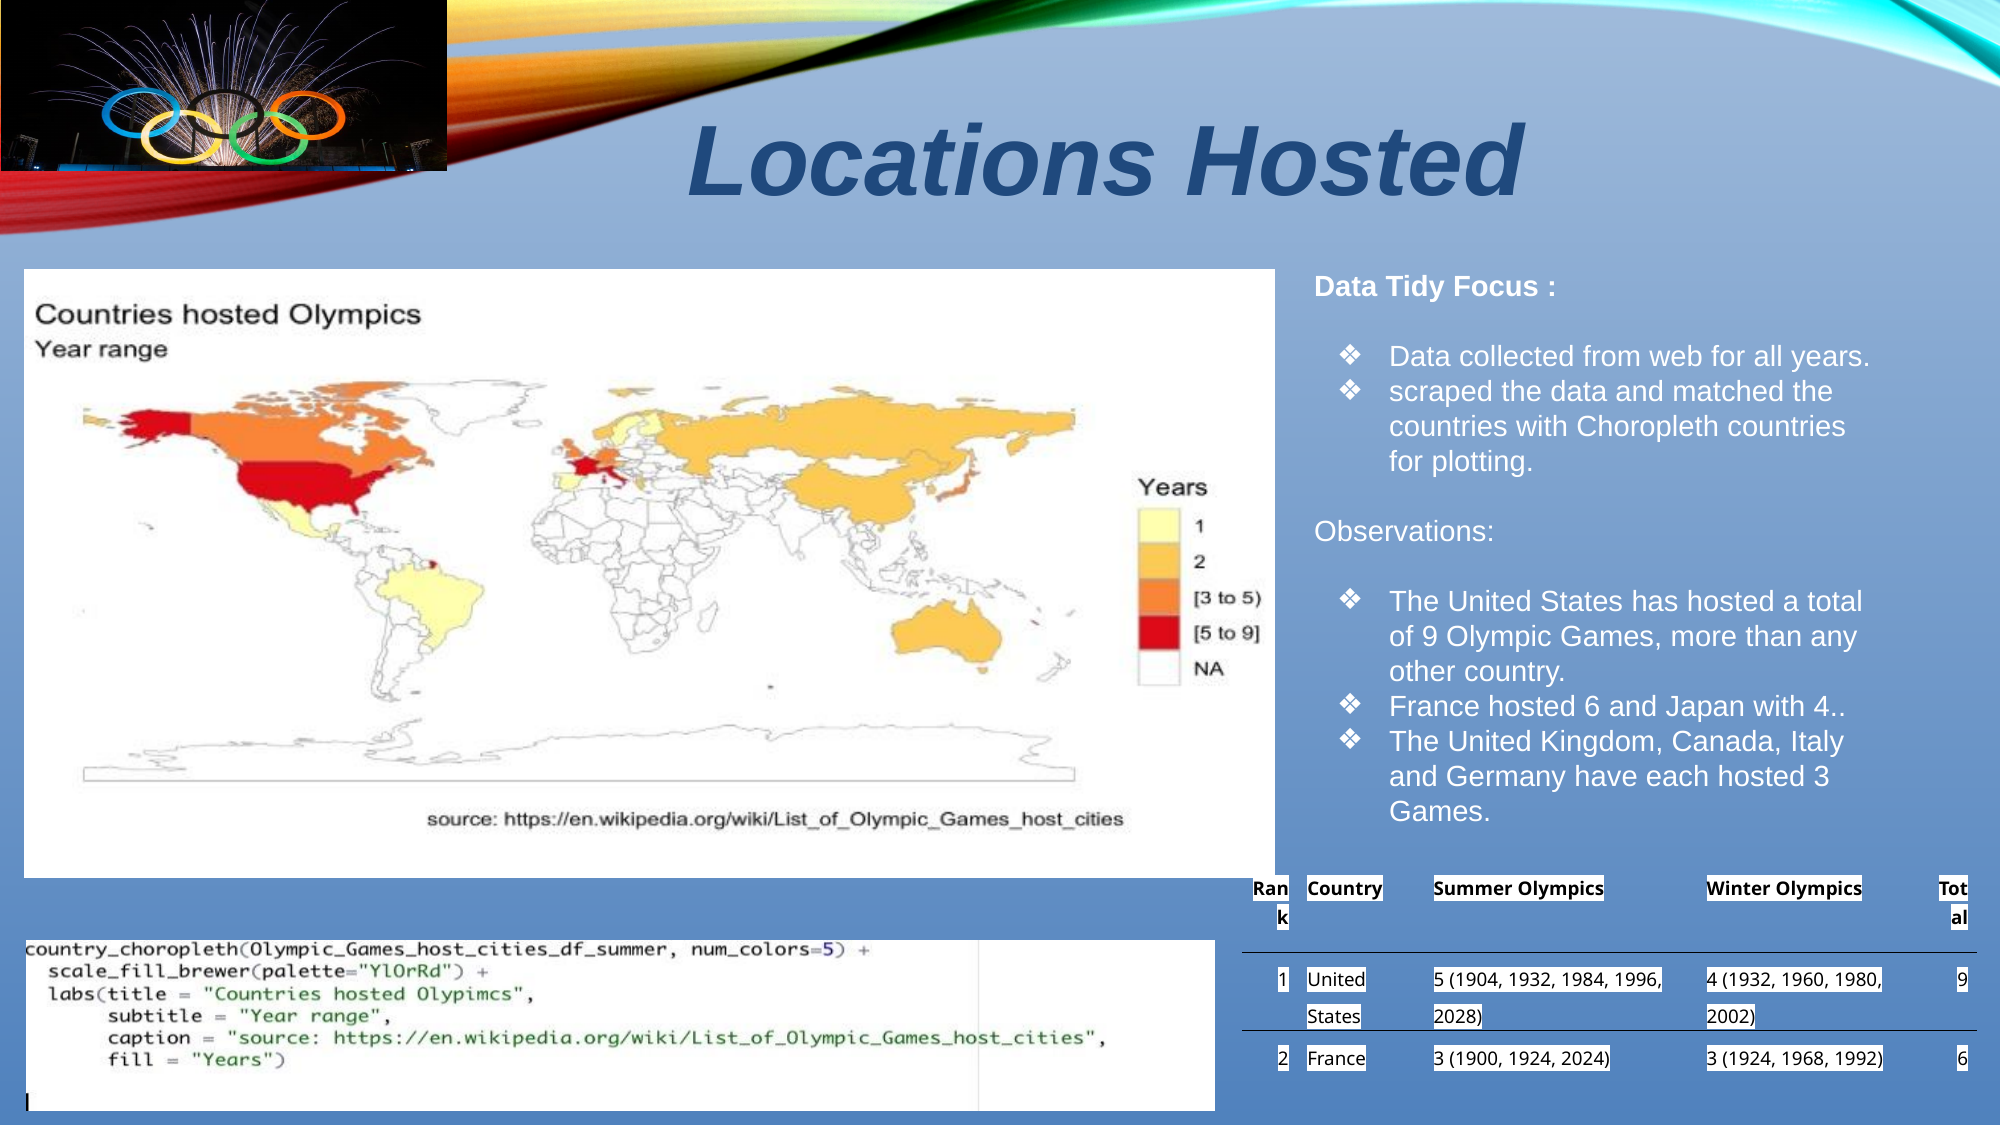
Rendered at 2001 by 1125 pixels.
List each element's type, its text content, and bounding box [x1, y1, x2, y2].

table_cell 5 (1904, 1932, 1984, 1996, 2028) [1424, 953, 1697, 1030]
table_cell United States [1298, 953, 1424, 1030]
table_header Rank [1242, 856, 1298, 952]
table_cell 9 [1921, 953, 1977, 1030]
table_header Total [1921, 856, 1977, 952]
picture [0, 0, 2000, 237]
table_cell 2 [1242, 1031, 1298, 1109]
text_box Data Tidy Focus : Data collected from web for all years. scraped the data and matched the countries with Choropleth countries for plotting. Observations: The United States has hosted a total of 9 Olympic Games, more than any other country. France hosted 6 and Japan with 4.. The United Kingdom, Canada, Italy and Germany have each hosted 3 Games. [1299, 260, 1898, 835]
picture [24, 269, 1275, 878]
table_header Winter Olympics [1697, 856, 1921, 952]
table_cell 3 (1900, 1924, 2024) [1424, 1031, 1697, 1109]
table_cell France [1298, 1031, 1424, 1109]
picture [26, 940, 1215, 1112]
table_cell 3 (1924, 1968, 1992) [1697, 1031, 1921, 1109]
table_cell 6 [1921, 1031, 1977, 1109]
table_header Summer Olympics [1424, 856, 1697, 952]
table_header Country [1298, 856, 1424, 952]
table_cell 4 (1932, 1960, 1980, 2002) [1697, 953, 1921, 1030]
title Locations Hosted [671, 82, 2000, 245]
table_cell 1 [1242, 953, 1298, 1030]
